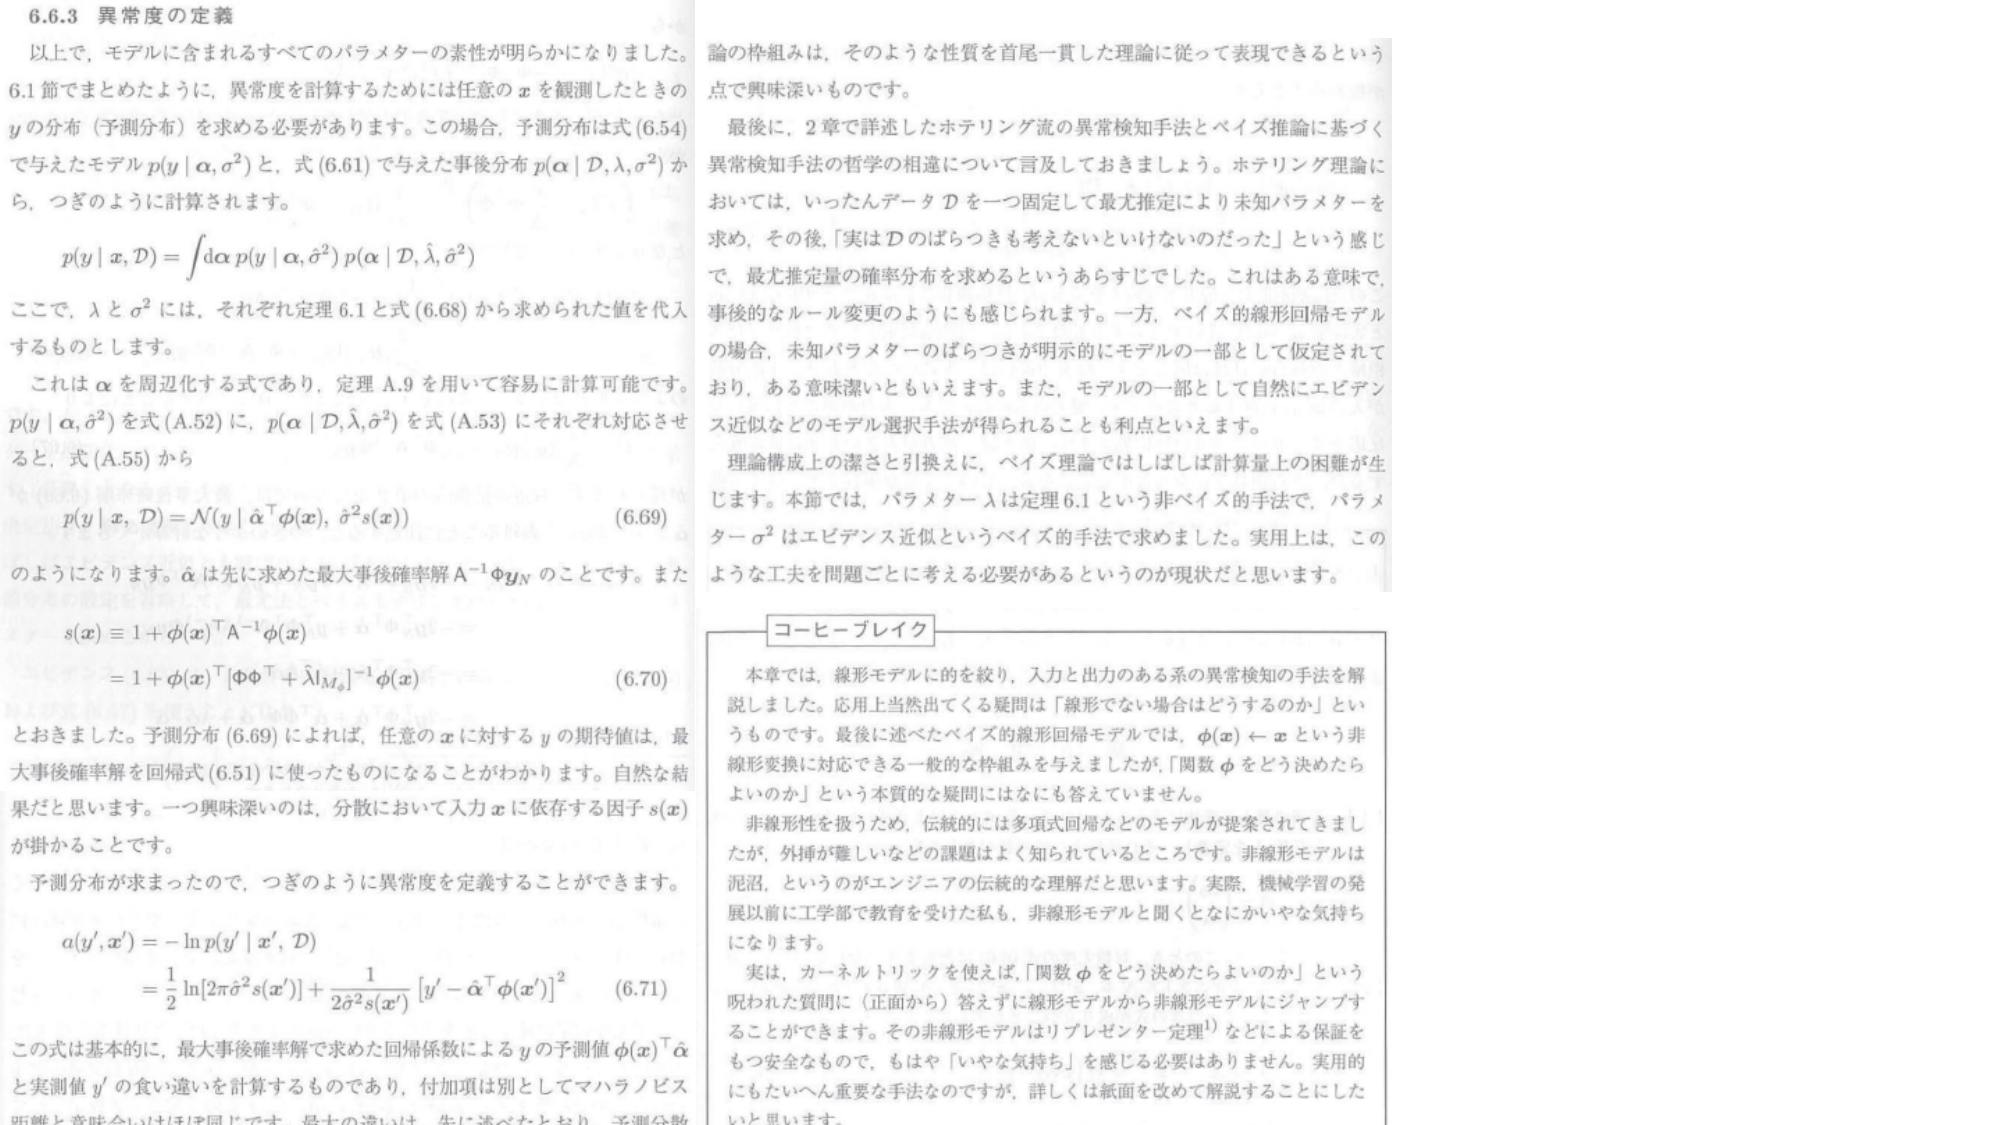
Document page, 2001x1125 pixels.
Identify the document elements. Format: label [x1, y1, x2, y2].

picture [0, 0, 695, 1125]
picture [706, 38, 1392, 592]
picture [696, 608, 1392, 1125]
